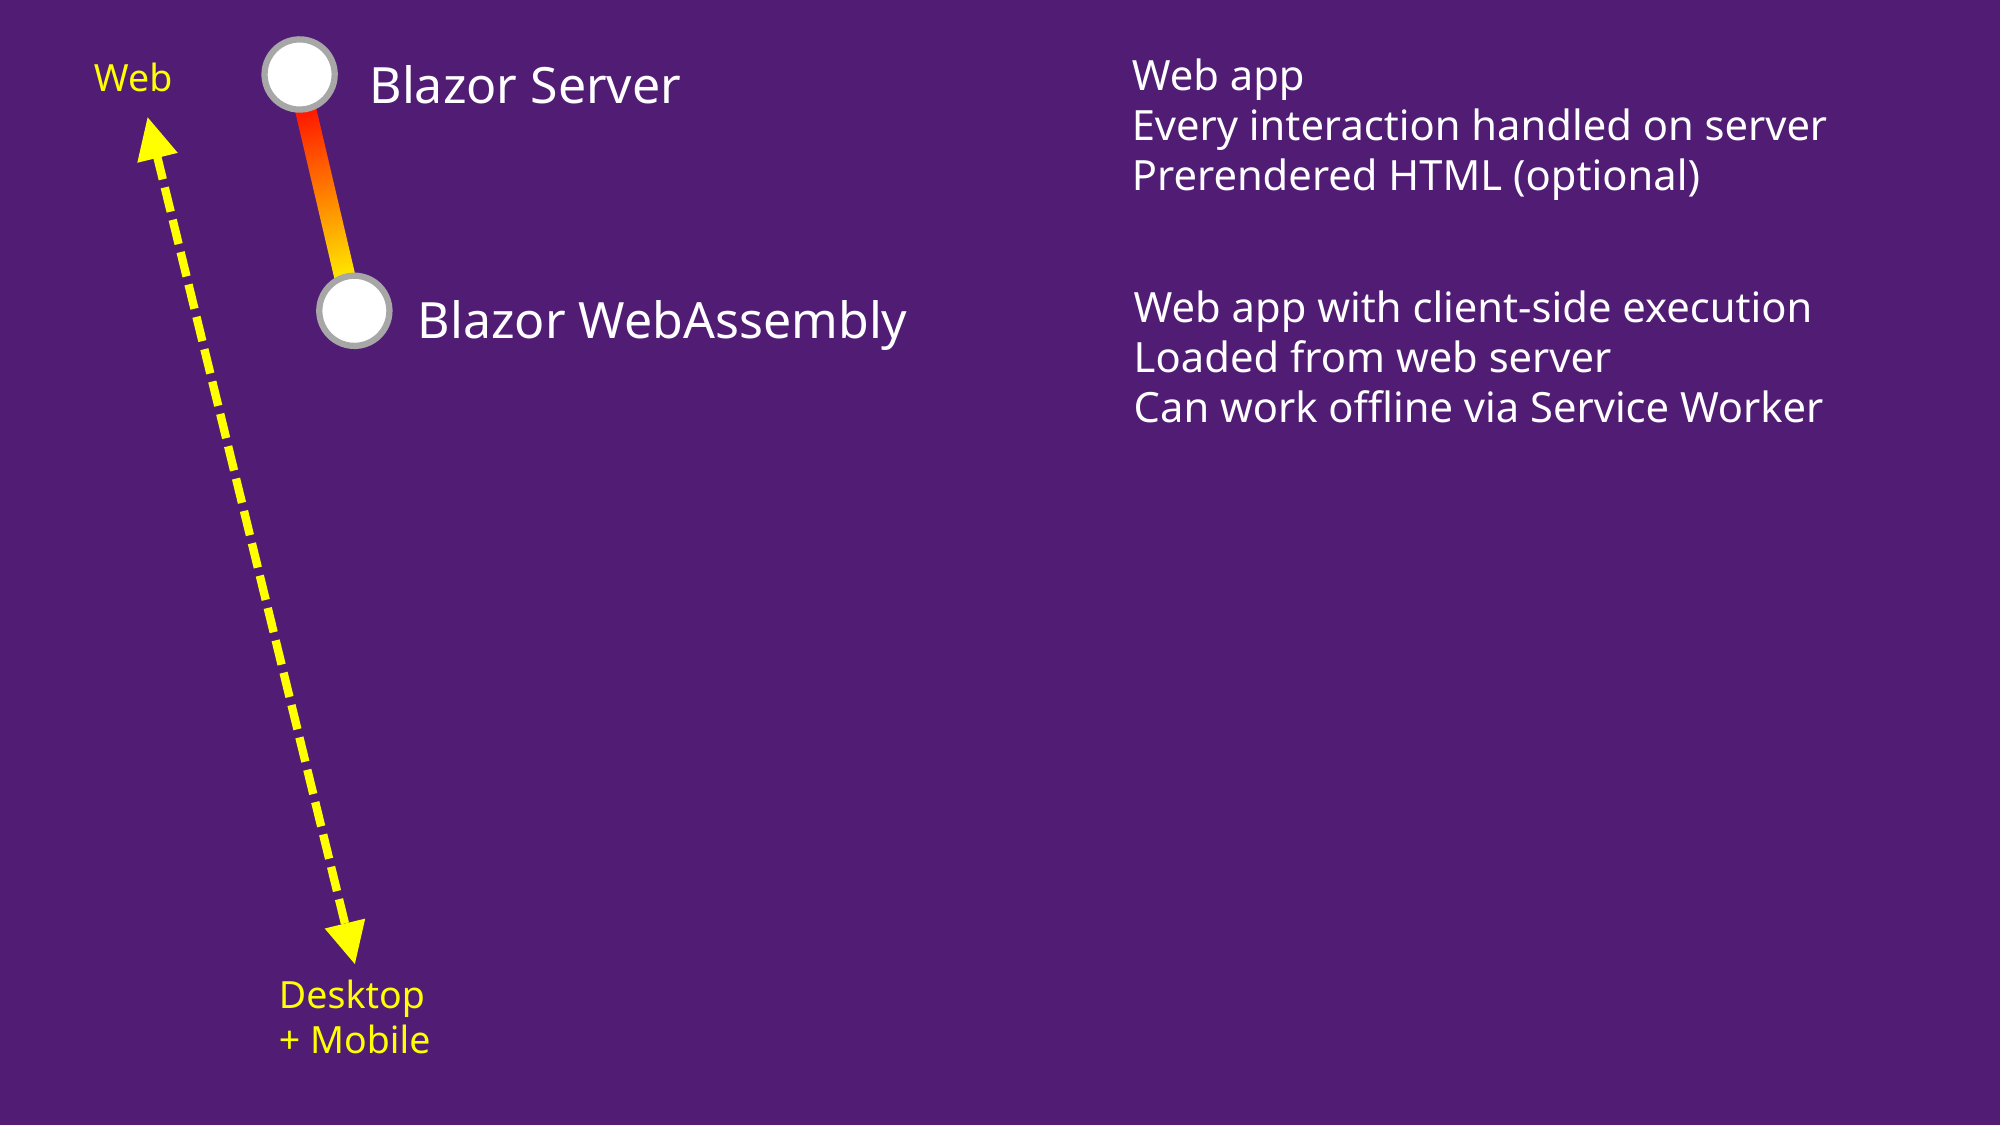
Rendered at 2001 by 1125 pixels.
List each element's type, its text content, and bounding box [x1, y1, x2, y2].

text_box Blazor WebAssembly [403, 269, 923, 356]
text_box Desktop + Mobile [264, 963, 446, 1069]
text_box Blazor Server [354, 33, 697, 121]
text_box [263, 38, 336, 111]
text_box Web app Every interaction handled on server Prerendered HTML (optional) [1117, 41, 1843, 207]
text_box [147, 117, 356, 965]
text_box Web [79, 47, 188, 107]
text_box Web app with client-side execution Loaded from web server Can work offline via Service Worker [1118, 273, 1839, 439]
text_box [356, 274, 391, 347]
text_box [293, 107, 320, 117]
